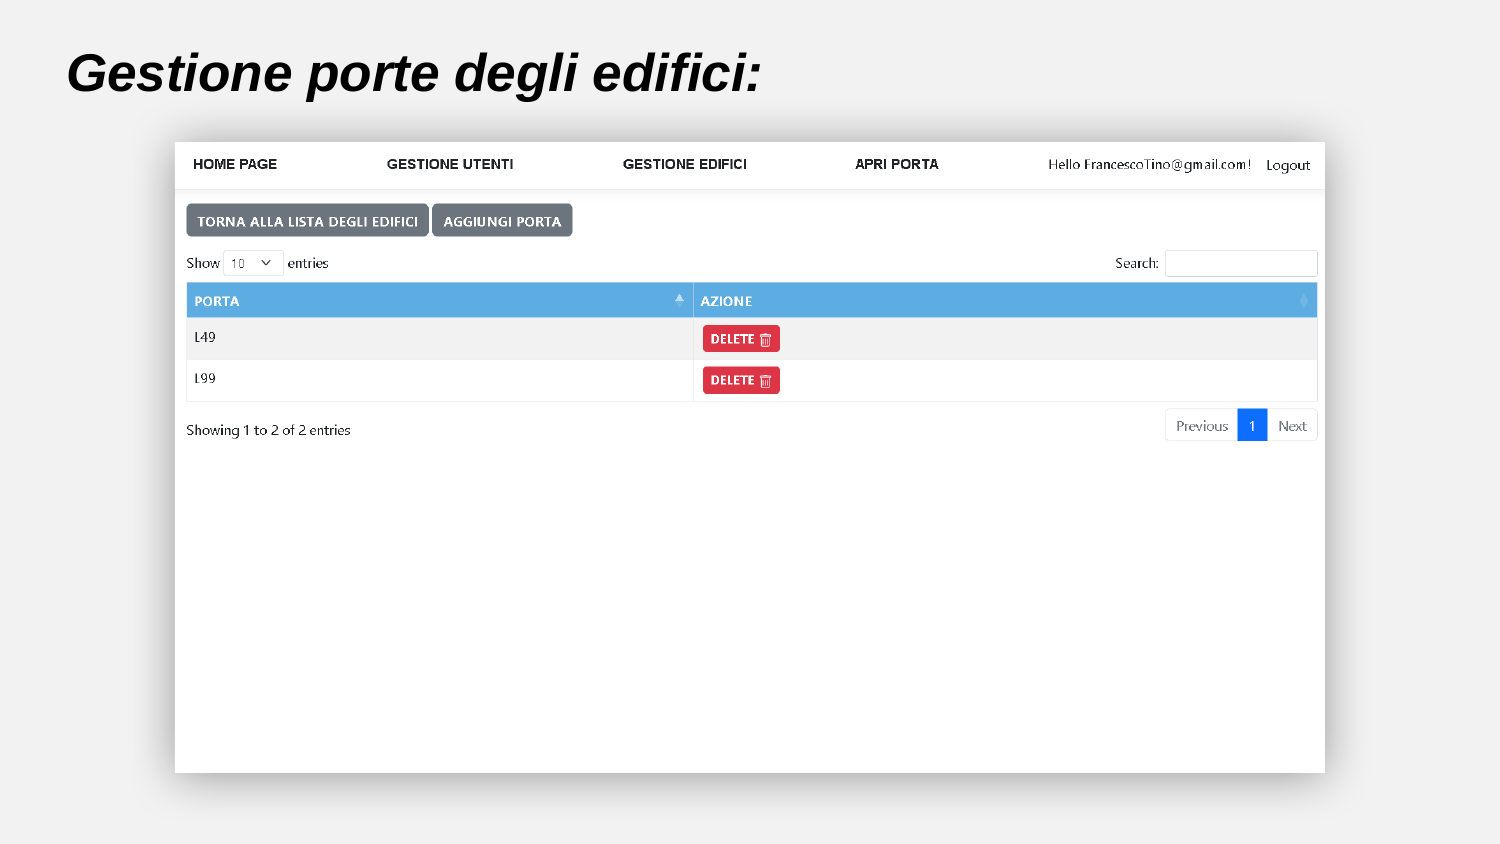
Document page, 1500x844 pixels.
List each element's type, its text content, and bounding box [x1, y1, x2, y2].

title Gestione porte degli edifici: [51, 23, 1449, 118]
picture [174, 142, 1326, 773]
